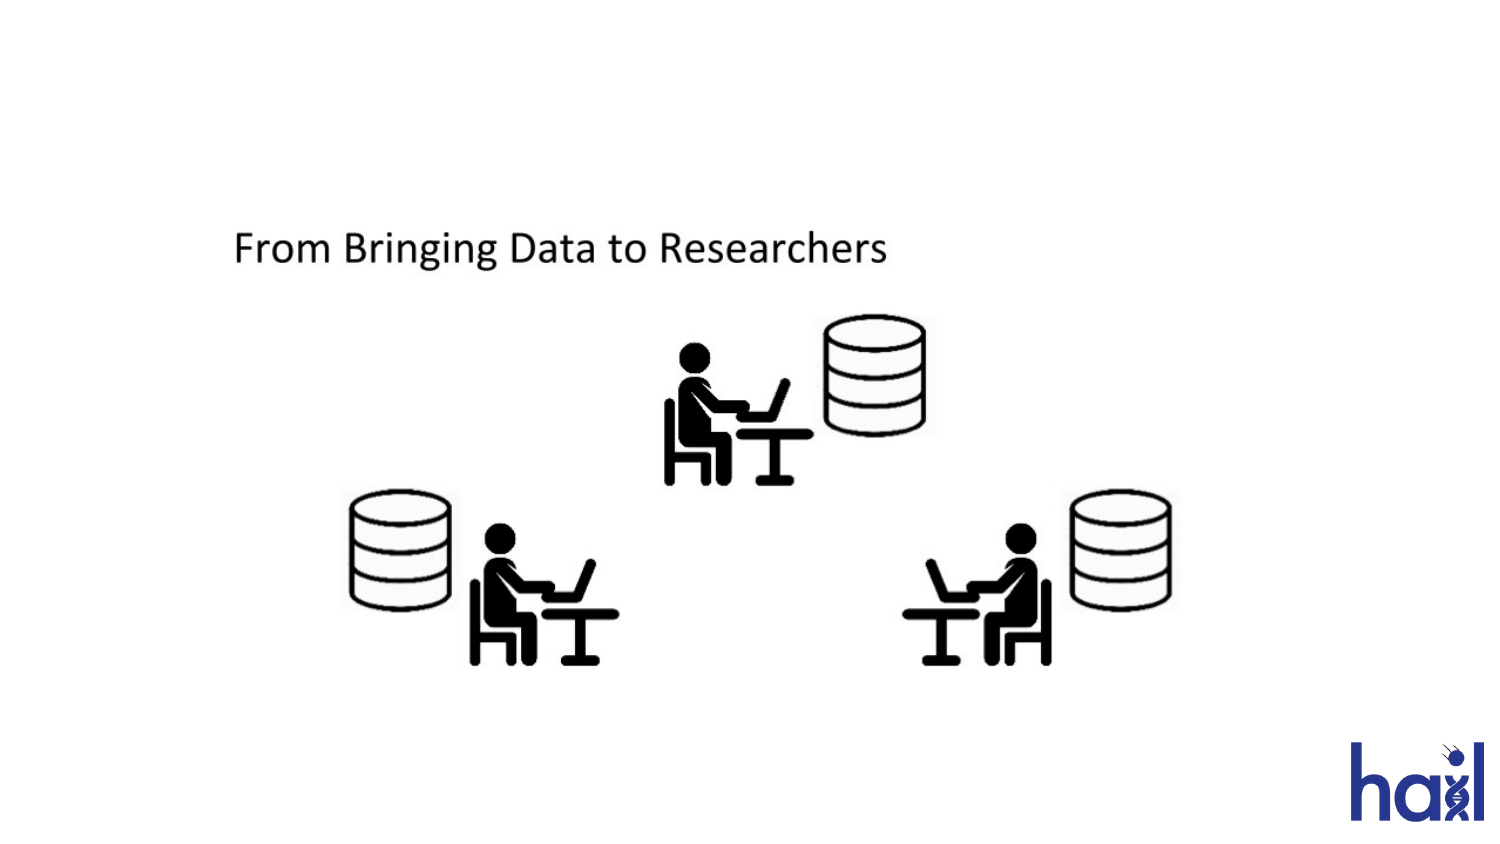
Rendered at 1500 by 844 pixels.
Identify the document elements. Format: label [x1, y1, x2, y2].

picture [1351, 742, 1485, 822]
picture [236, 230, 1183, 667]
